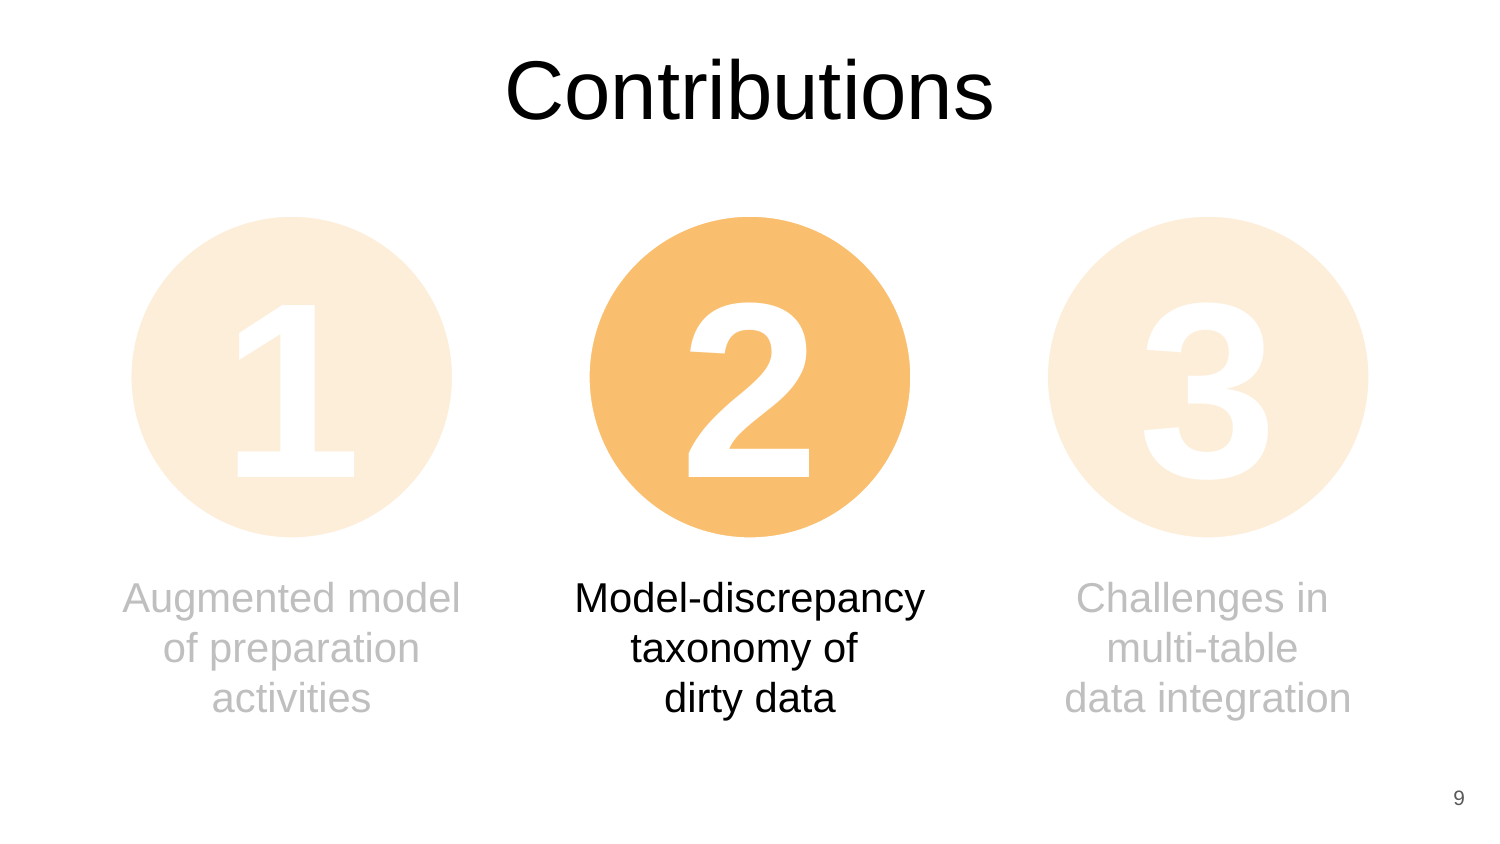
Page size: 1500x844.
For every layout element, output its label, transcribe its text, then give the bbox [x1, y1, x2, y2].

text_box [980, 168, 1410, 767]
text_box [550, 214, 950, 730]
text_box [98, 181, 528, 780]
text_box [92, 214, 492, 730]
slide_number 9 [1389, 764, 1480, 830]
text_box Contributions [0, 28, 1500, 144]
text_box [1008, 214, 1408, 730]
